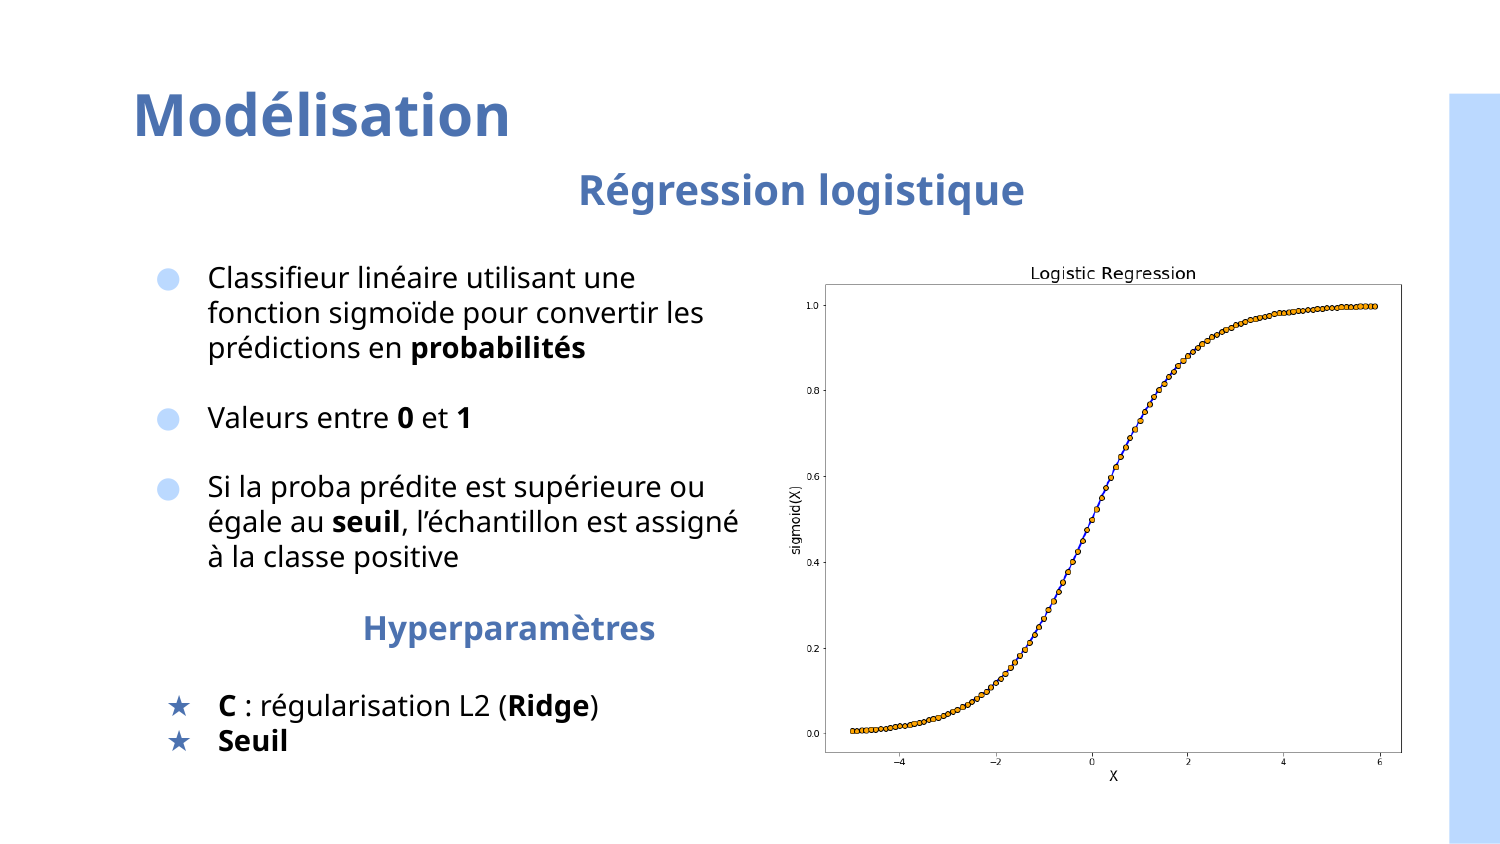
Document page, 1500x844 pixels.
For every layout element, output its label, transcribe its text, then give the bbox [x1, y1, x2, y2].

text_box Régression logistique [530, 159, 1074, 219]
picture [782, 260, 1406, 789]
text_box Classifieur linéaire utilisant une fonction sigmoïde pour convertir les prédictions en probabilités Valeurs entre 0 et 1 Si la proba prédite est supérieure ou égale au seuil, l’échantillon est assigné à la classe positive [117, 244, 761, 589]
text_box Hyperparamètres C : régularisation L2 (Ridge) Seuil [0, 592, 777, 773]
title Modélisation [117, 62, 1383, 170]
